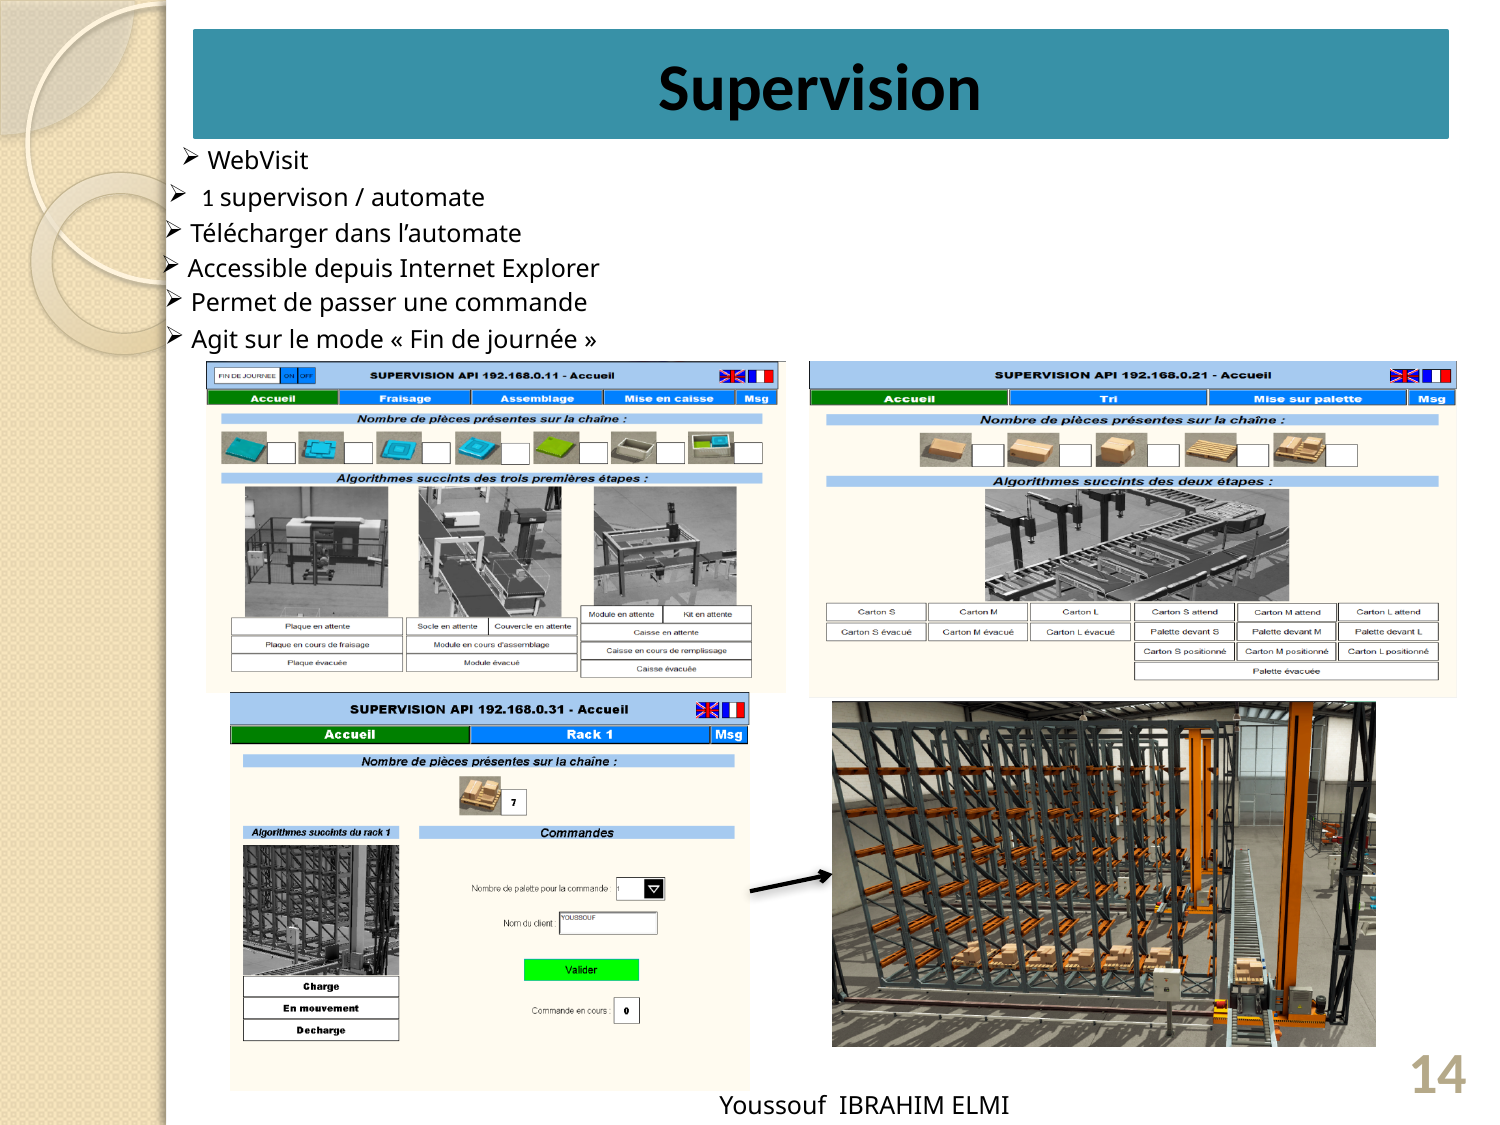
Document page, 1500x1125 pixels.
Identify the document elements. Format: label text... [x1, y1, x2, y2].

text_box 1 supervison / automate [153, 174, 501, 209]
text_box Youssouf IBRAHIM ELMI [704, 1082, 1025, 1125]
text_box Accessible depuis Internet Explorer [146, 245, 616, 291]
picture [832, 701, 1377, 1047]
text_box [749, 873, 833, 892]
picture [206, 361, 786, 1091]
text_box WebVisit [166, 137, 324, 174]
slide_number 14 [1387, 1034, 1488, 1113]
text_box Supervision [193, 29, 1449, 139]
text_box Permet de passer une commande [149, 278, 604, 324]
text_box Agit sur le mode « Fin de journée » [150, 316, 613, 361]
text_box Télécharger dans l’automate [149, 209, 538, 245]
picture [808, 361, 1457, 699]
